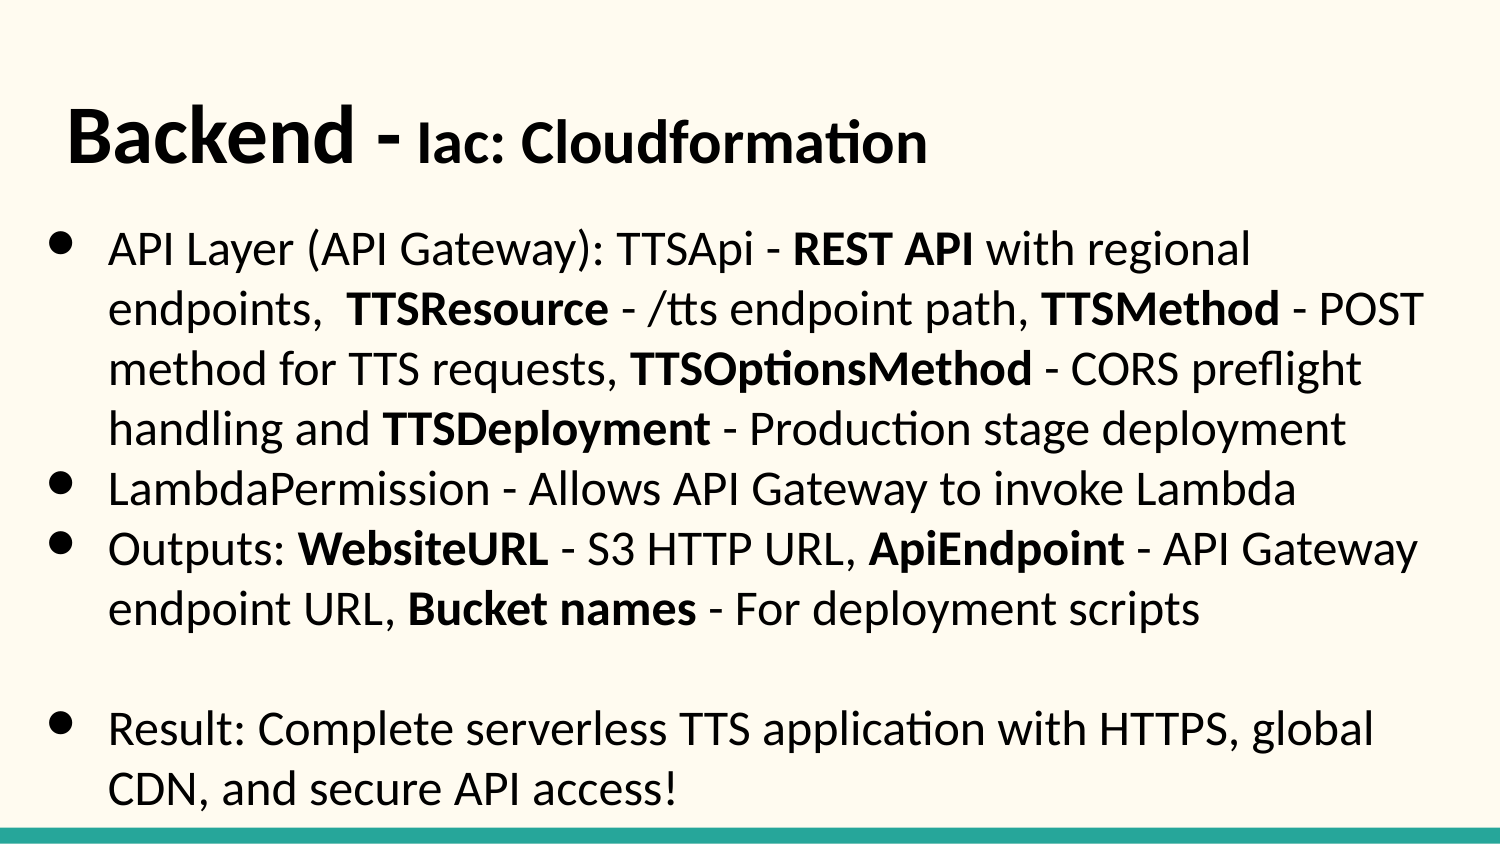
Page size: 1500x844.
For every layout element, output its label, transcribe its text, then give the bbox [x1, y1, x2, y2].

list API Layer (API Gateway): TTSApi - REST API with regional endpoints, TTSResource - /tts endpoint path, TTSMethod - POST method for TTS requests, TTSOptionsMethod - CORS preflight handling and TTSDeployment - Production stage deployment LambdaPermission - Allows API Gateway to invoke Lambda Outputs: WebsiteURL - S3 HTTP URL, ApiEndpoint - API Gateway endpoint URL, Bucket names - For deployment scripts Result: Complete serverless TTS application with HTTPS, global CDN, and secure API access! [18, 200, 1482, 819]
title Backend - Iac: Cloudformation [51, 50, 1449, 131]
